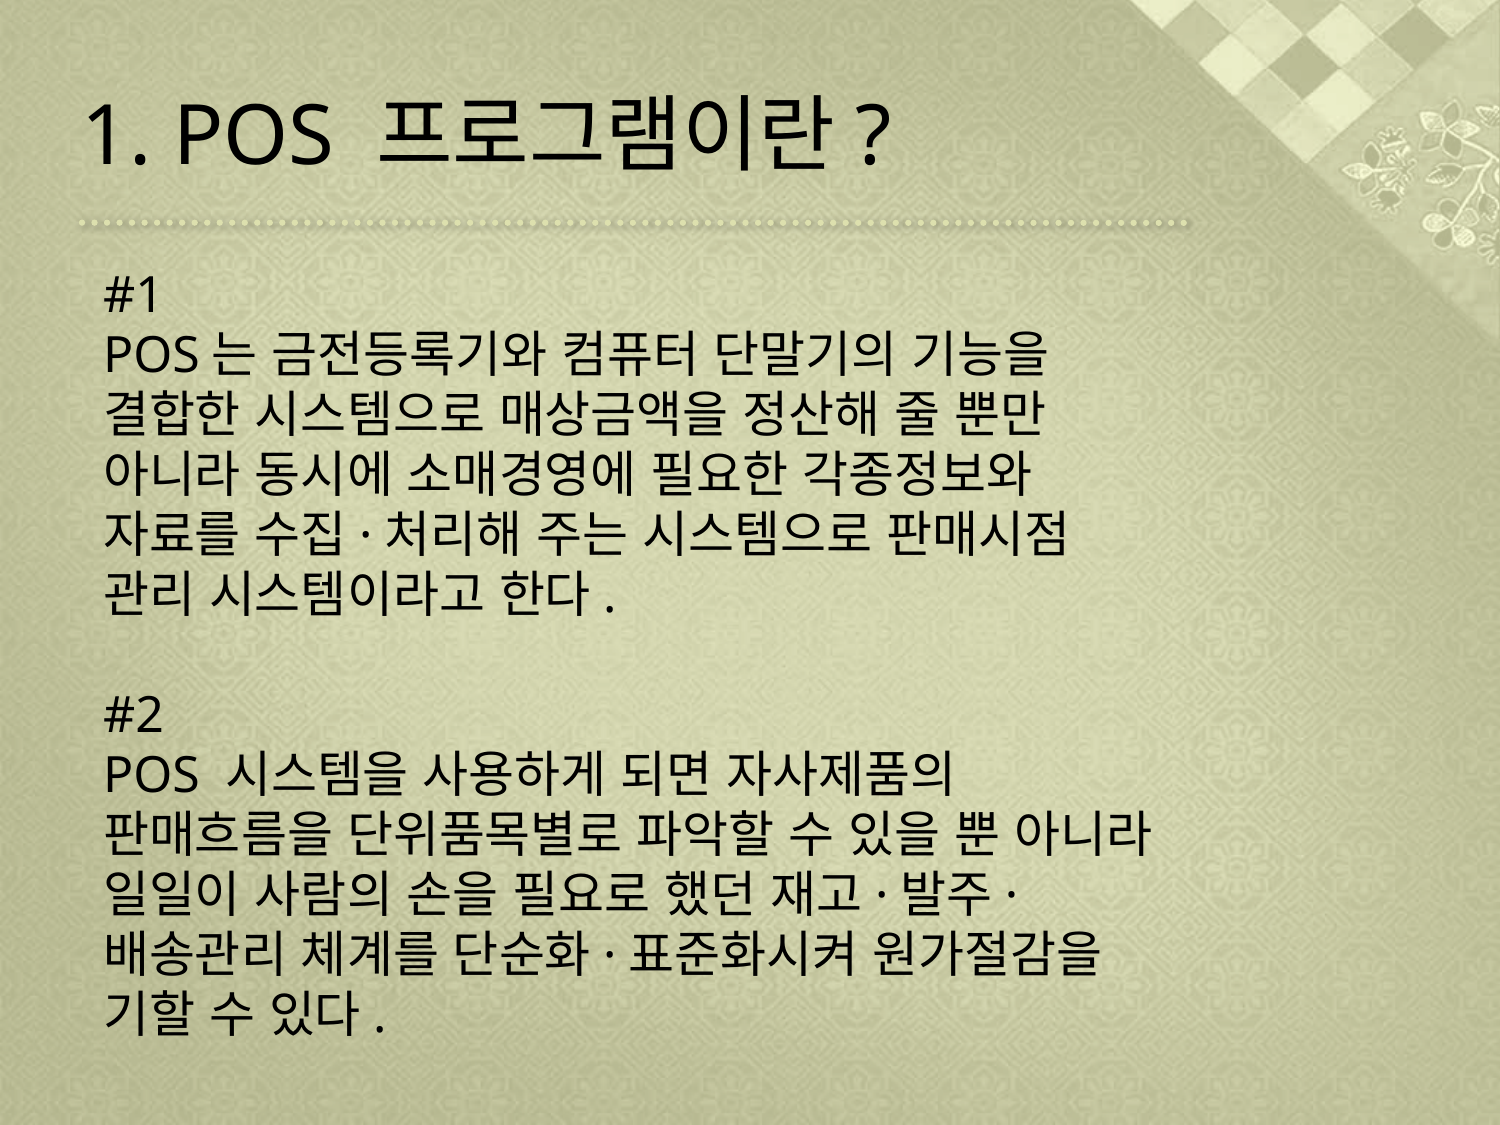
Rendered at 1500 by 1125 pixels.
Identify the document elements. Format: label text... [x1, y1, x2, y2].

text_box #1 POS는 금전등록기와 컴퓨터 단말기의 기능을 결합한 시스템으로 매상금액을 정산해 줄 뿐만 아니라 동시에 소매경영에 필요한 각종정보와 자료를 수집·처리해 주는 시스템으로 판매시점 관리 시스템이라고 한다. #2 POS 시스템을 사용하게 되면 자사제품의 판매흐름을 단위품목별로 파악할 수 있을 뿐 아니라 일일이 사람의 손을 필요로 했던 재고·발주·배송관리 체계를 단순화·표준화시켜 원가절감을 기할 수 있다. [88, 255, 1187, 1051]
title 1. POS 프로그램이란? [67, 53, 1471, 209]
